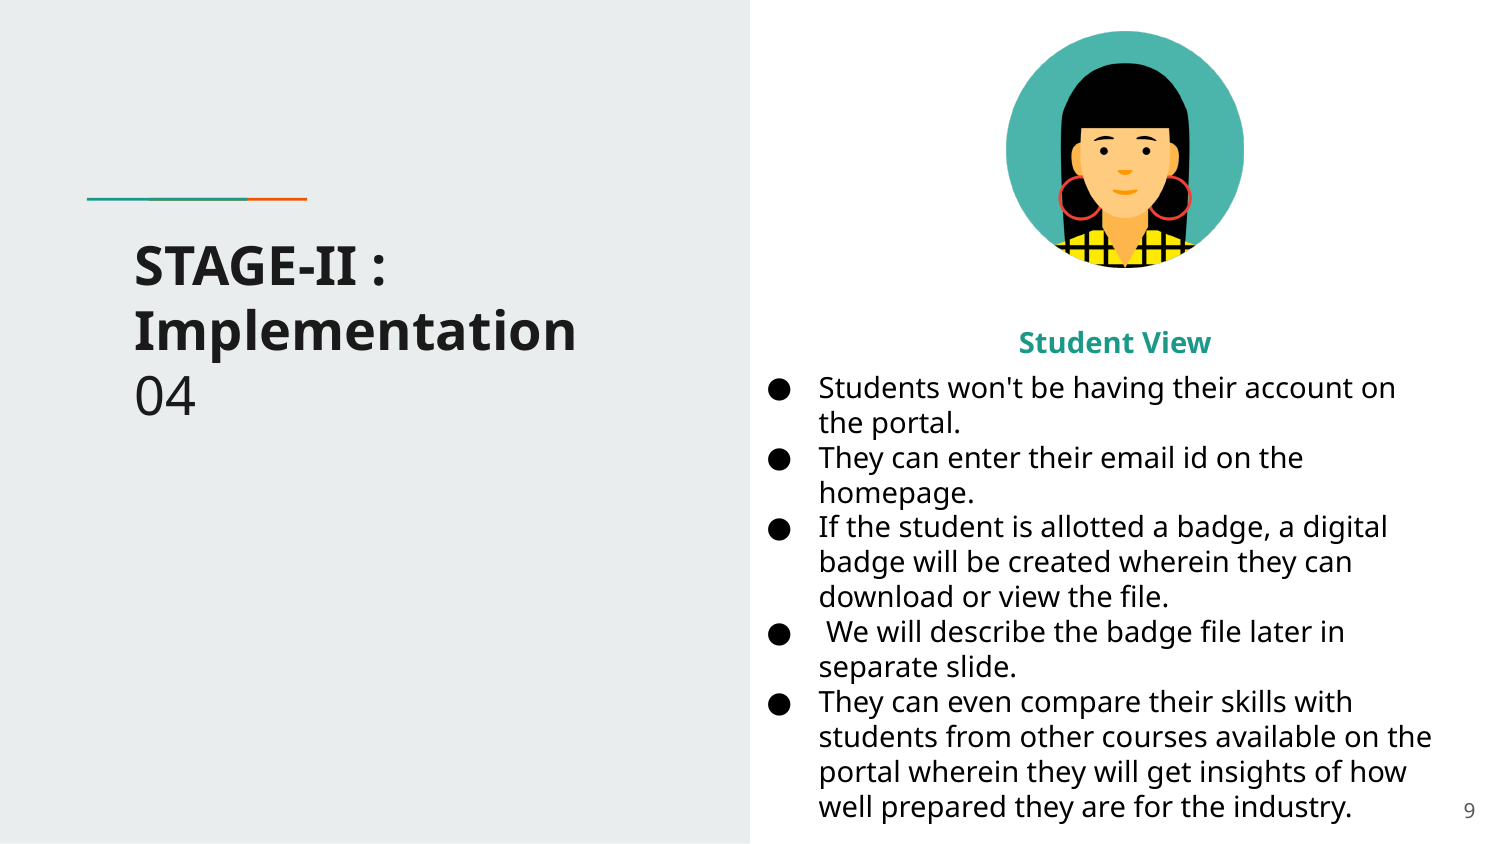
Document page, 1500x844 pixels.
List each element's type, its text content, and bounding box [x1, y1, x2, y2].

title STAGE-II : Implementation 04 [119, 216, 662, 510]
text_box Student View [844, 303, 1387, 353]
picture [1006, 31, 1244, 268]
slide_number ‹#› [1400, 779, 1491, 844]
text_box Students won't be having their account on the portal. They can enter their email id on the homepage. If the student is allotted a badge, a digital badge will be created wherein they can download or view the file. We will describe the badge file later in separate slide. They can even compare their skills with students from other courses available on the portal wherein they will get insights of how well prepared they are for the industry. [728, 353, 1465, 832]
